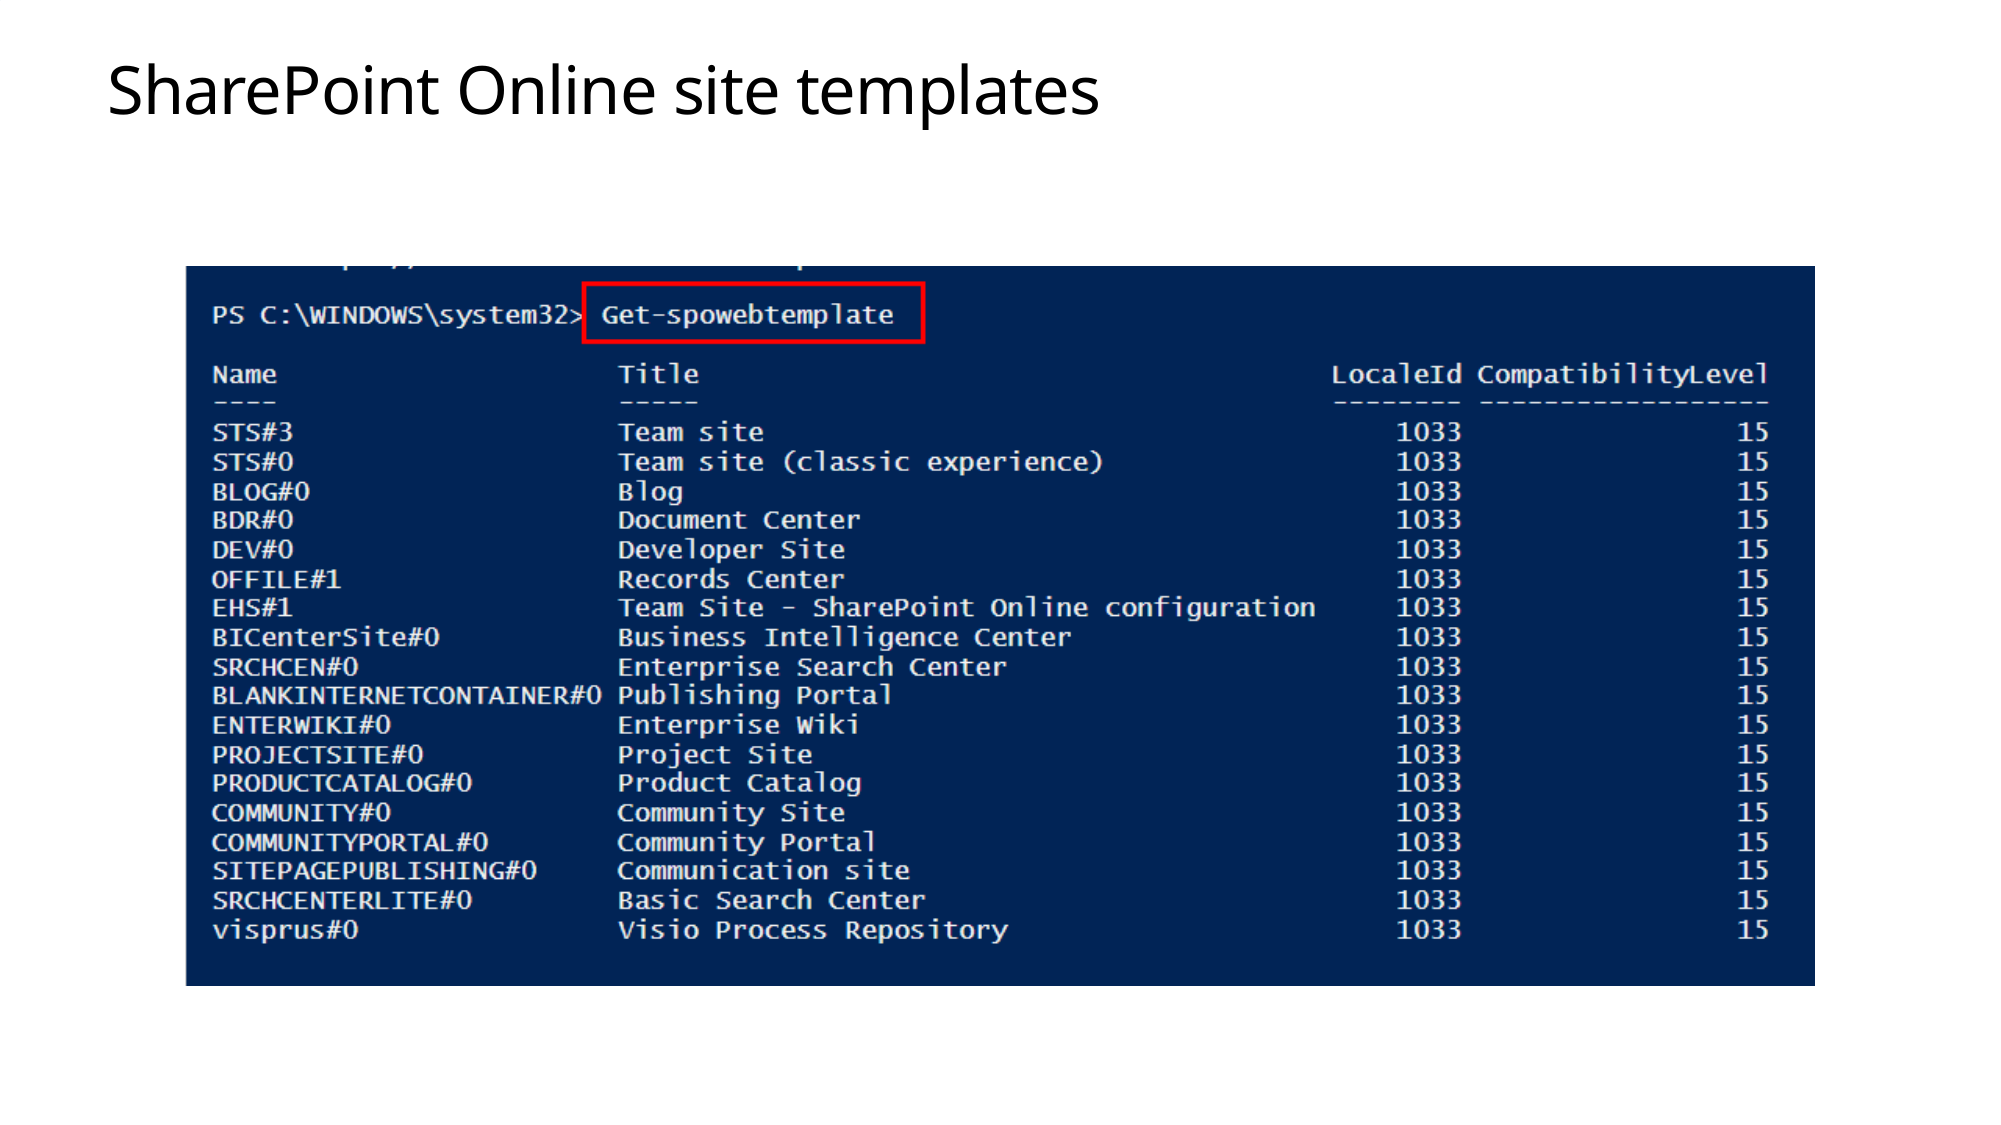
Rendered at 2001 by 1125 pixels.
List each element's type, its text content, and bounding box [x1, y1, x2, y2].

title SharePoint Online site templates [107, 52, 1893, 129]
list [185, 266, 1815, 986]
